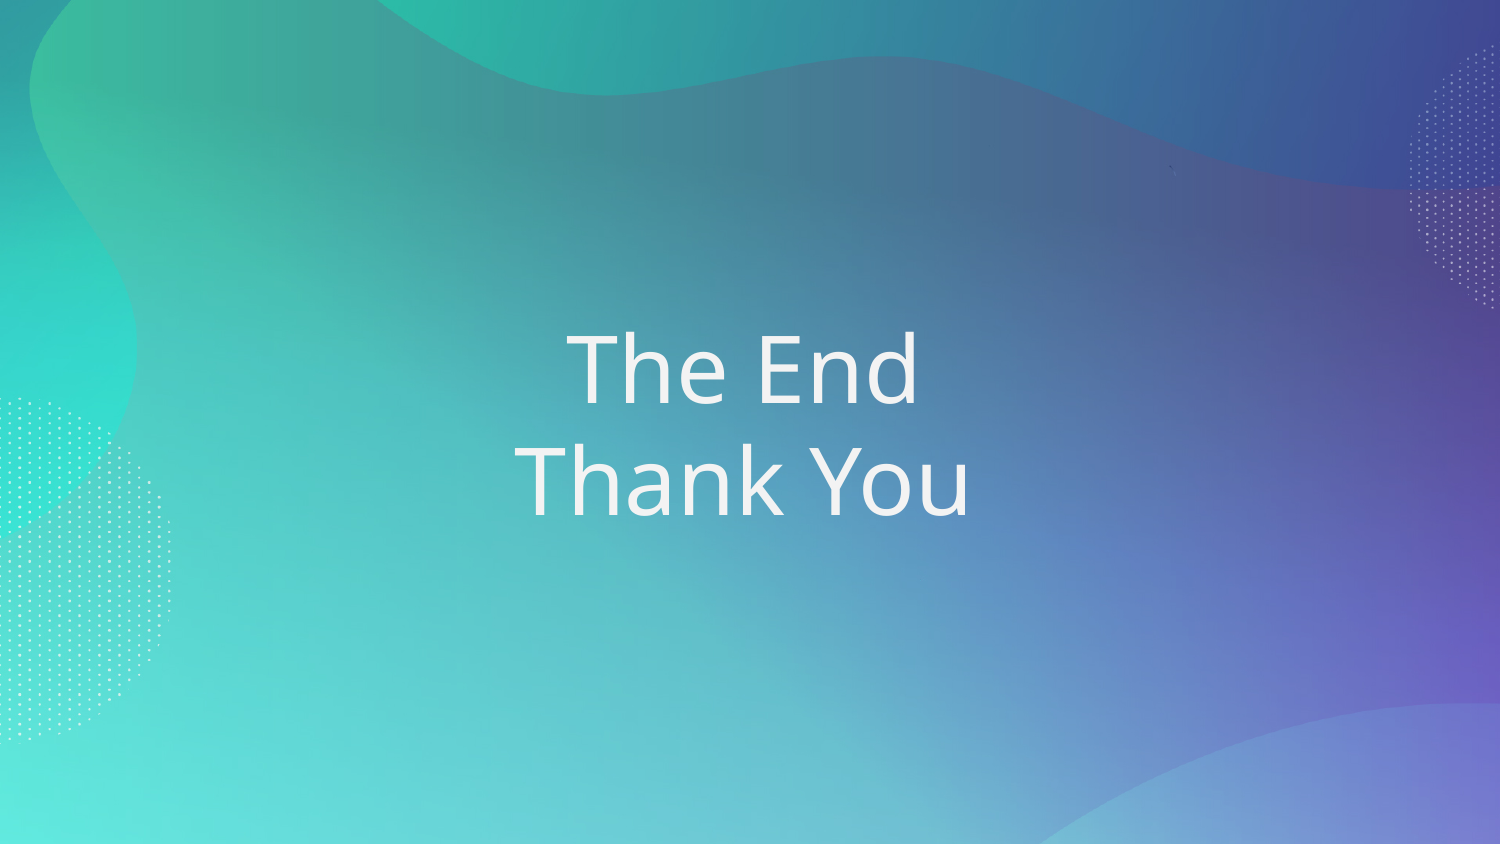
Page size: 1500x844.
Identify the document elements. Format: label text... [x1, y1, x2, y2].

title The End Thank You [429, 230, 1059, 613]
picture [0, 0, 1500, 844]
